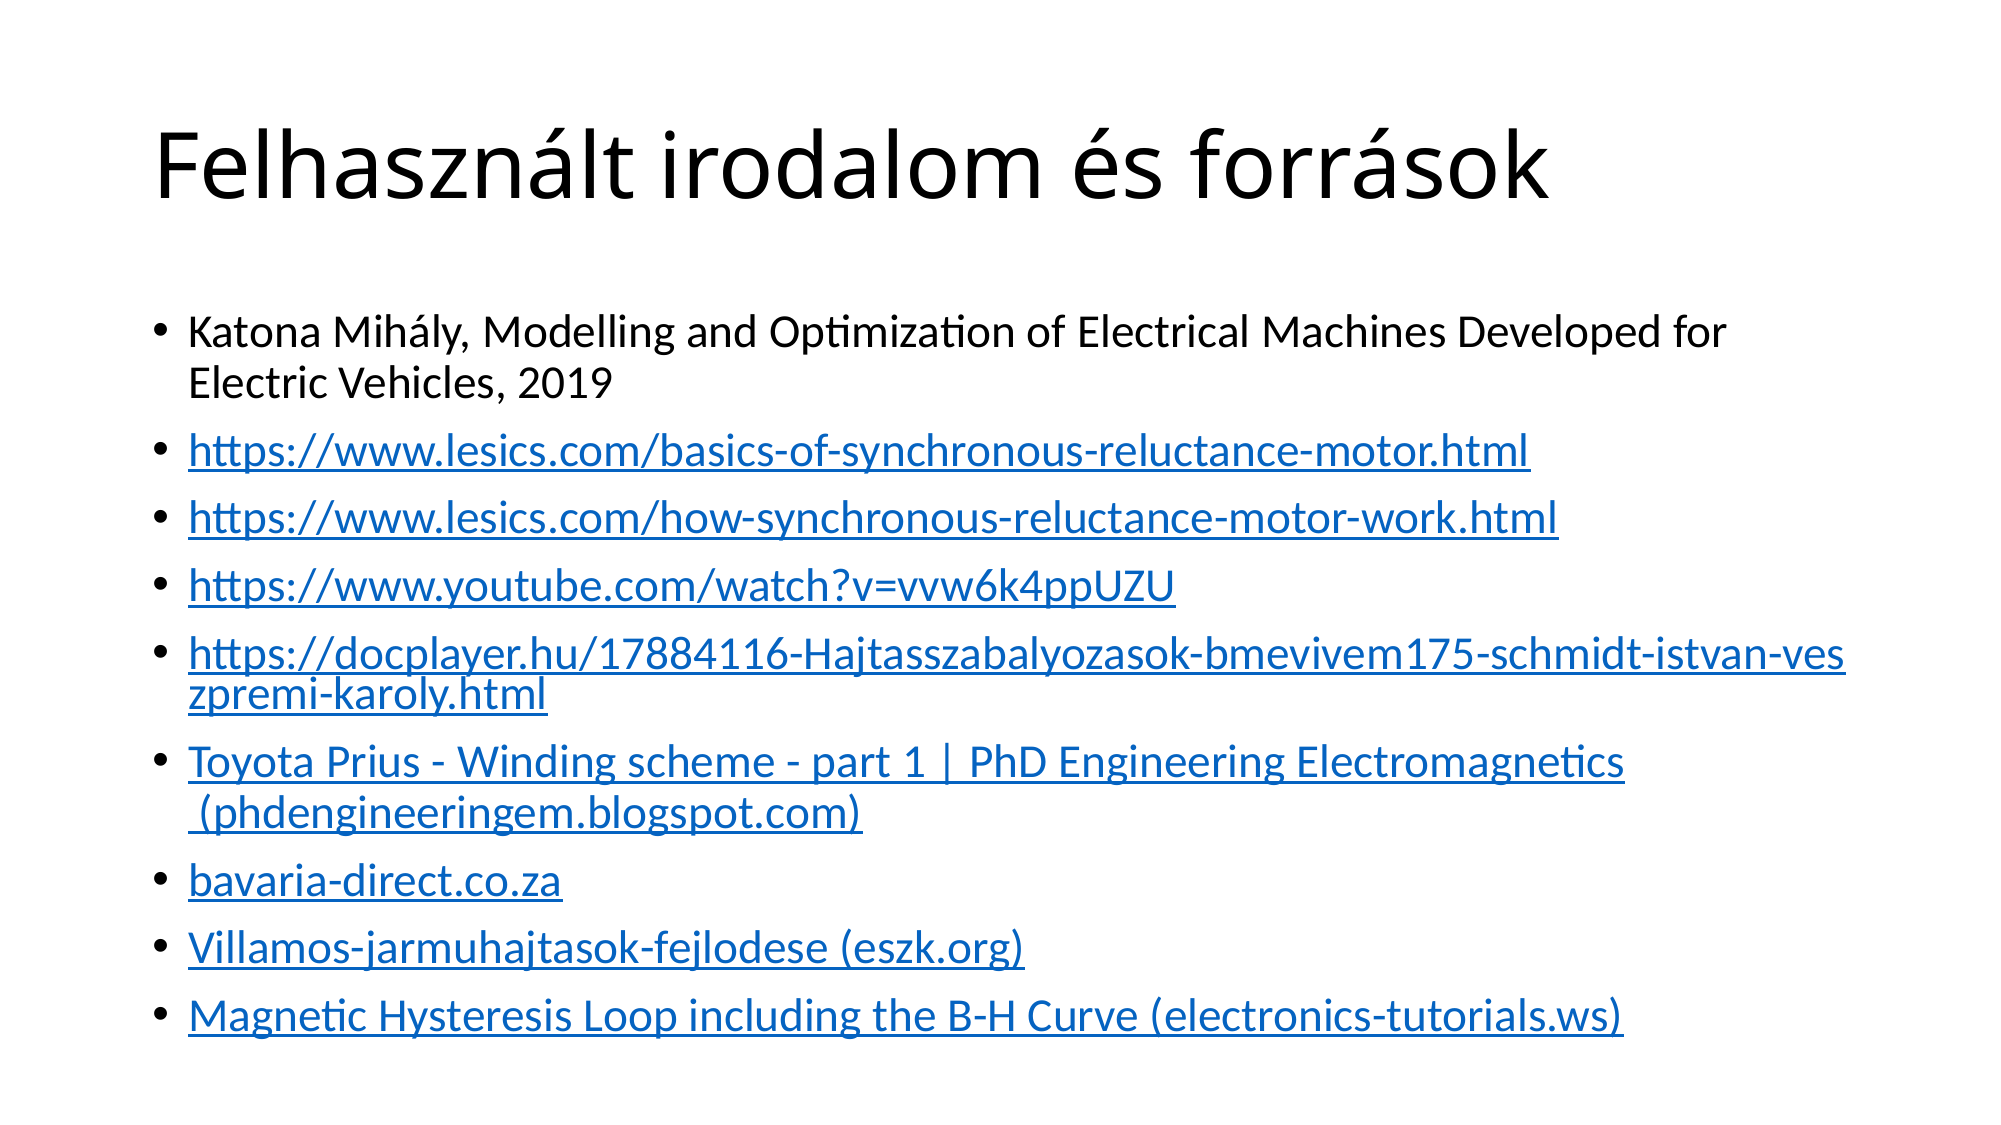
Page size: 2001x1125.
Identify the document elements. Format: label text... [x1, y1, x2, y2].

list Katona Mihály, Modelling and Optimization of Electrical Machines Developed for Electric Vehicles, 2019 https://www.lesics.com/basics-of-synchronous-reluctance-motor.html https://www.lesics.com/how-synchronous-reluctance-motor-work.html https://www.youtube.com/watch?v=vvw6k4ppUZU https://docplayer.hu/17884116-Hajtasszabalyozasok-bmevivem175-schmidt-istvan-veszpremi-karoly.html Toyota Prius - Winding scheme - part 1 | PhD Engineering Electromagnetics (phdengineeringem.blogspot.com) bavaria-direct.co.za Villamos-jarmuhajtasok-fejlodese (eszk.org) Magnetic Hysteresis Loop including the B-H Curve (electronics-tutorials.ws) [137, 299, 1863, 1014]
title Felhasznált irodalom és források [137, 59, 1863, 278]
